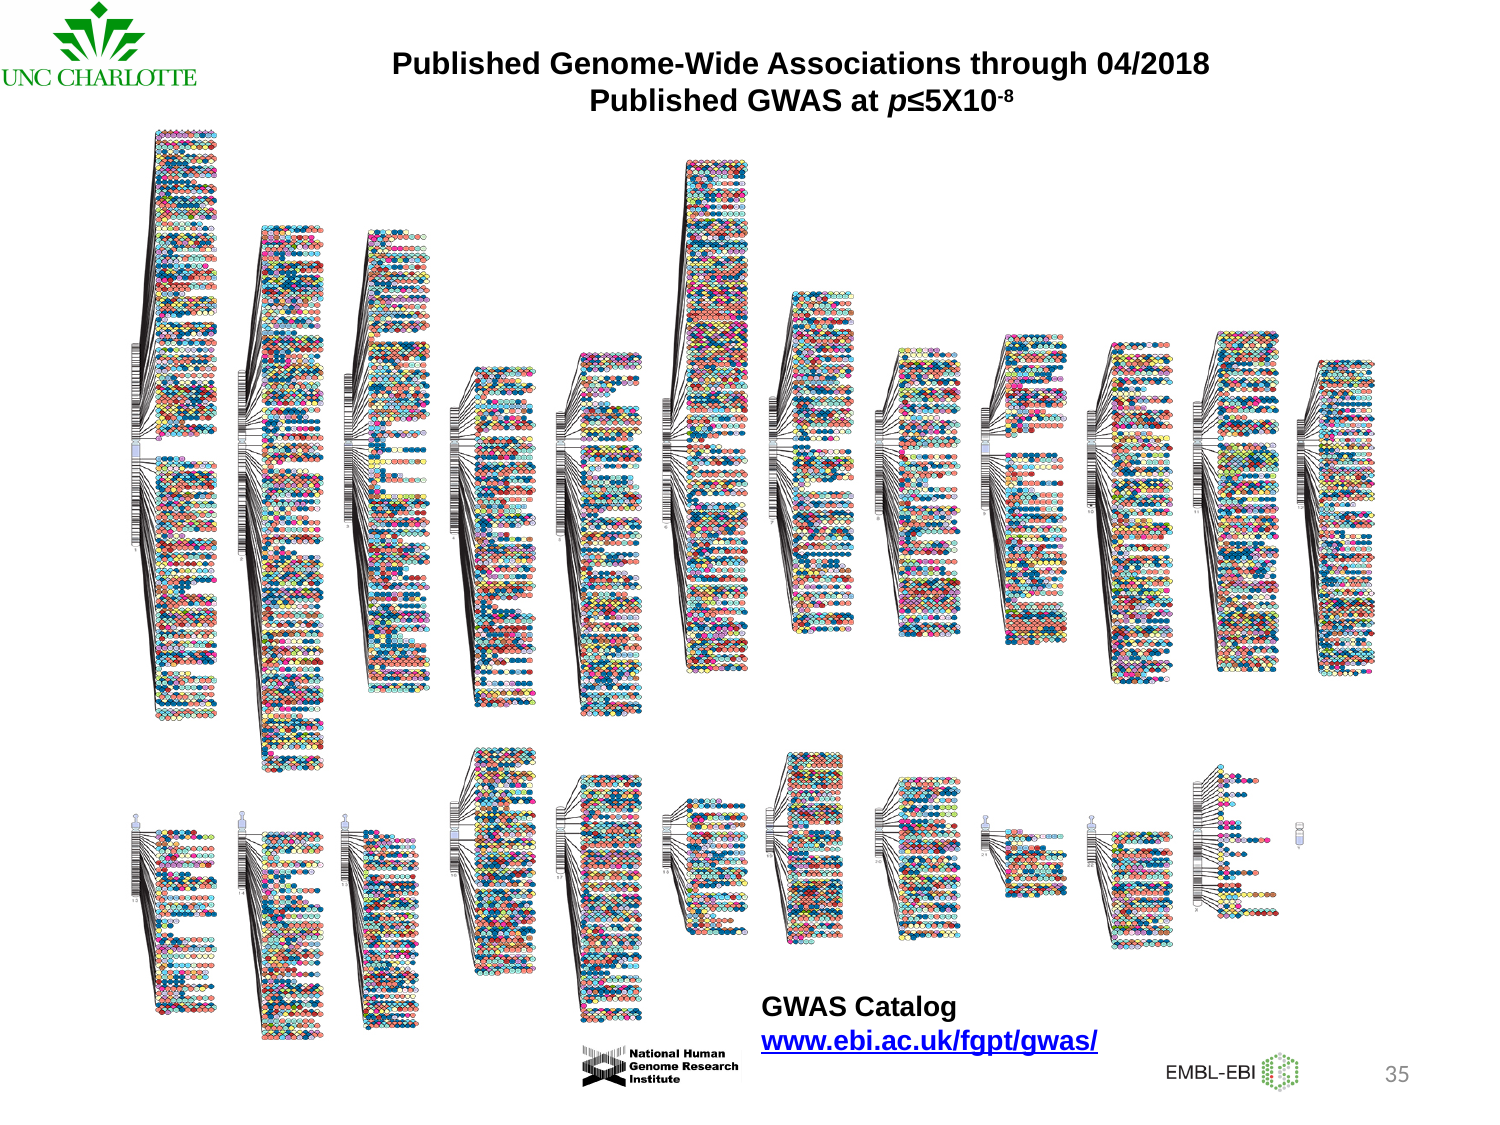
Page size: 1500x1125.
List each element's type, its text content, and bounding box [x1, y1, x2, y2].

picture [104, 108, 1379, 1103]
picture [0, 0, 201, 90]
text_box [582, 980, 1300, 1099]
slide_number 35 [1382, 1042, 1425, 1103]
text_box Published Genome-Wide Associations through 04/2018 Published GWAS at p≤5X10-8 [370, 35, 1233, 107]
